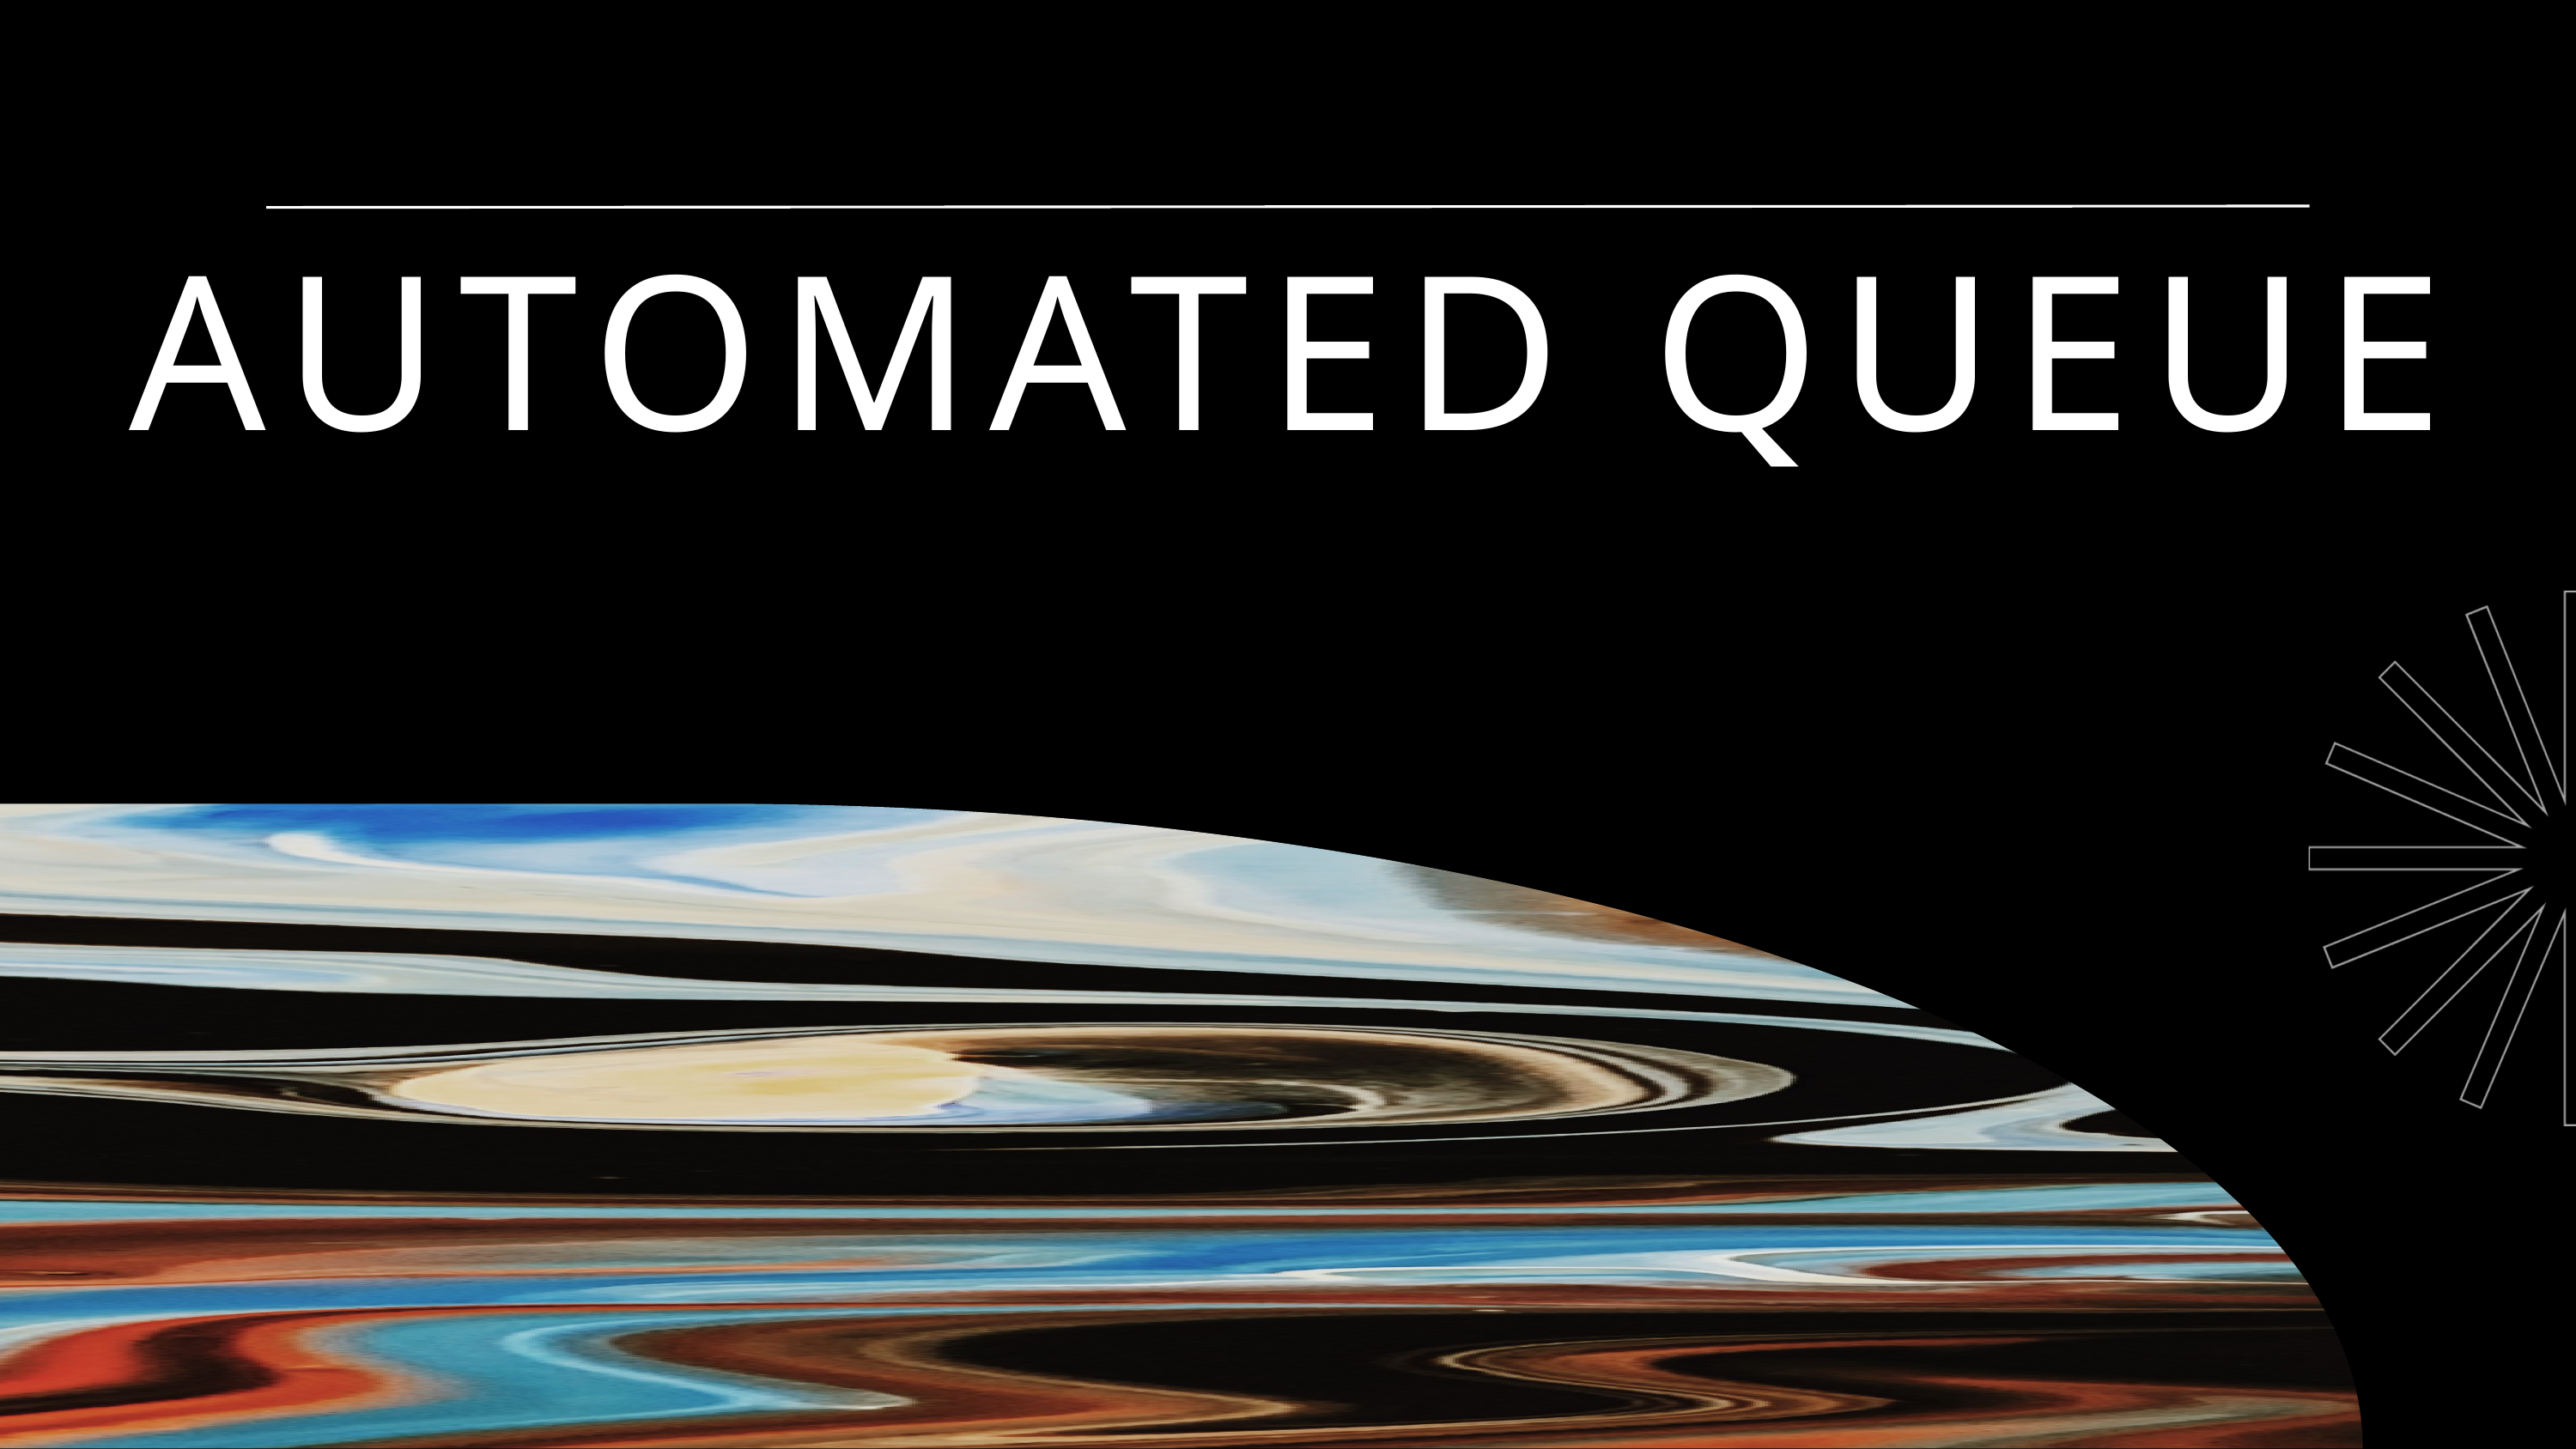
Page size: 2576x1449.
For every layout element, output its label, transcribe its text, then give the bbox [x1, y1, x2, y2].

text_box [858, 0, 1504, 1449]
picture [0, 803, 858, 1449]
text_box AUTOMATED QUEUE [1510, 161, 2576, 473]
picture [1504, 882, 2363, 1449]
text_box AUTOMATED QUEUE [0, 161, 853, 473]
text_box [2308, 591, 2576, 1126]
